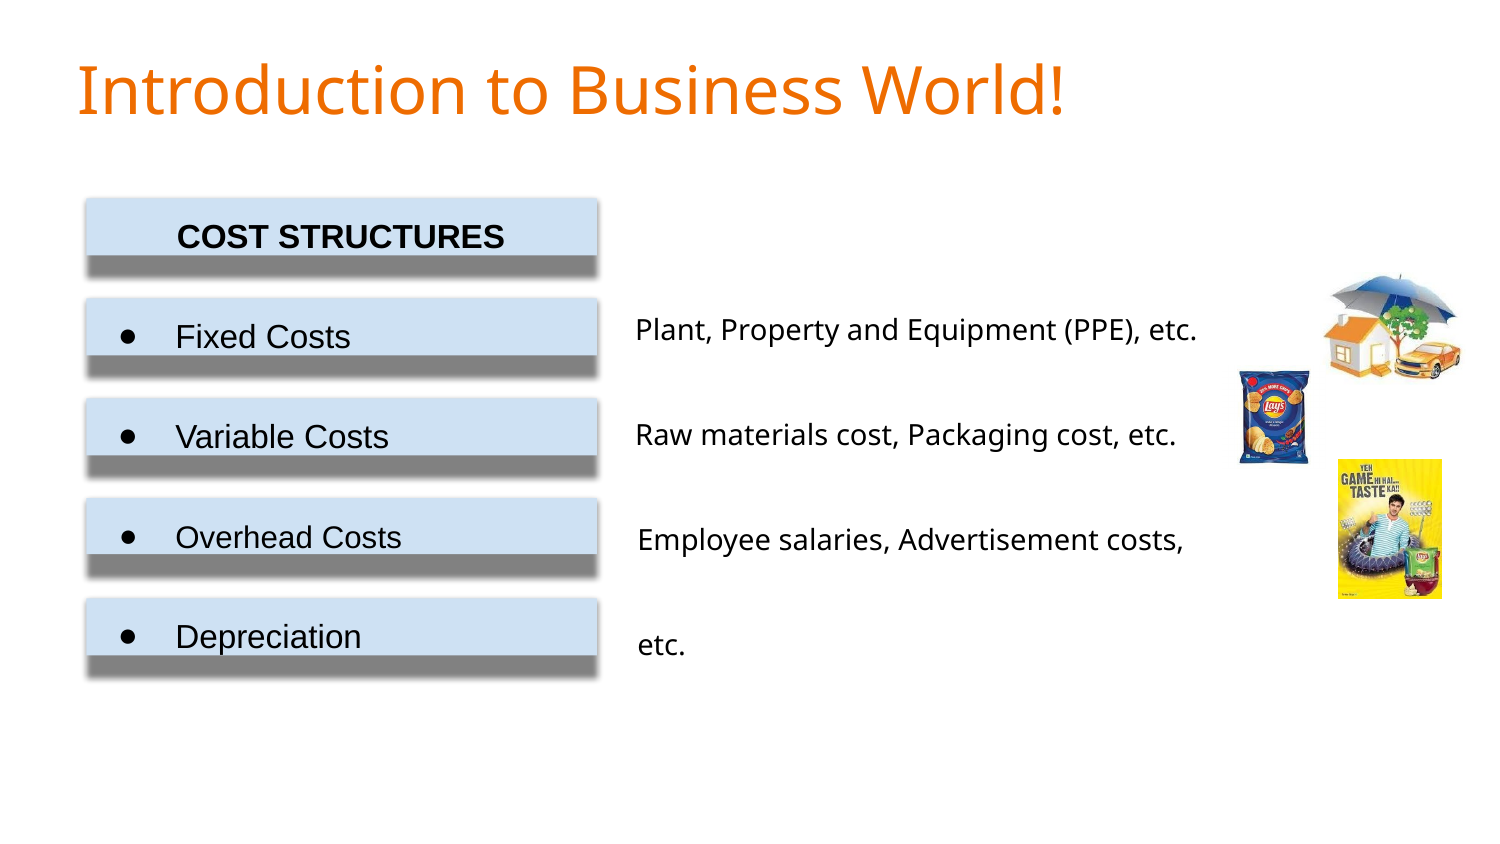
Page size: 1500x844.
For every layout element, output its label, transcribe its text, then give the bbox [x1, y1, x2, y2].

title Introduction to Business World! [75, 44, 1262, 189]
picture [76, 391, 607, 489]
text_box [1222, 272, 1467, 599]
picture [76, 291, 607, 389]
picture [76, 591, 607, 689]
text_box Plant, Property and Equipment (PPE), etc. Raw materials cost, Packaging cost, etc. Employee salaries, Advertisement costs, etc. [633, 309, 1238, 662]
picture [76, 491, 607, 589]
picture [76, 191, 607, 289]
